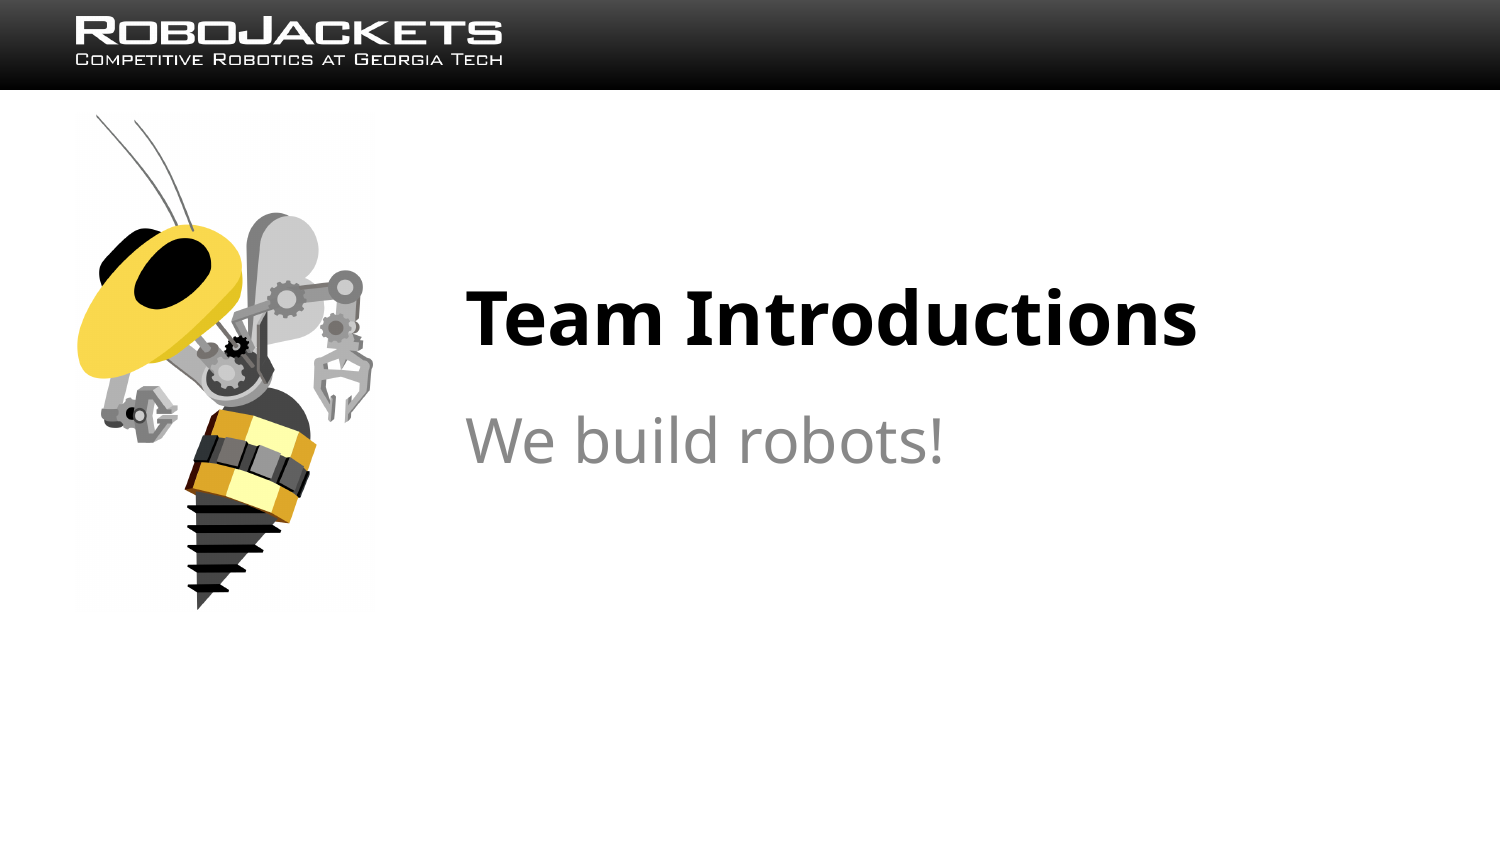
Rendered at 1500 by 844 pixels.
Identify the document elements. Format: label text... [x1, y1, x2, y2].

picture [75, 16, 507, 65]
title Team Introductions [450, 262, 1425, 375]
subtitle We build robots! [450, 375, 1425, 488]
picture [75, 112, 375, 612]
